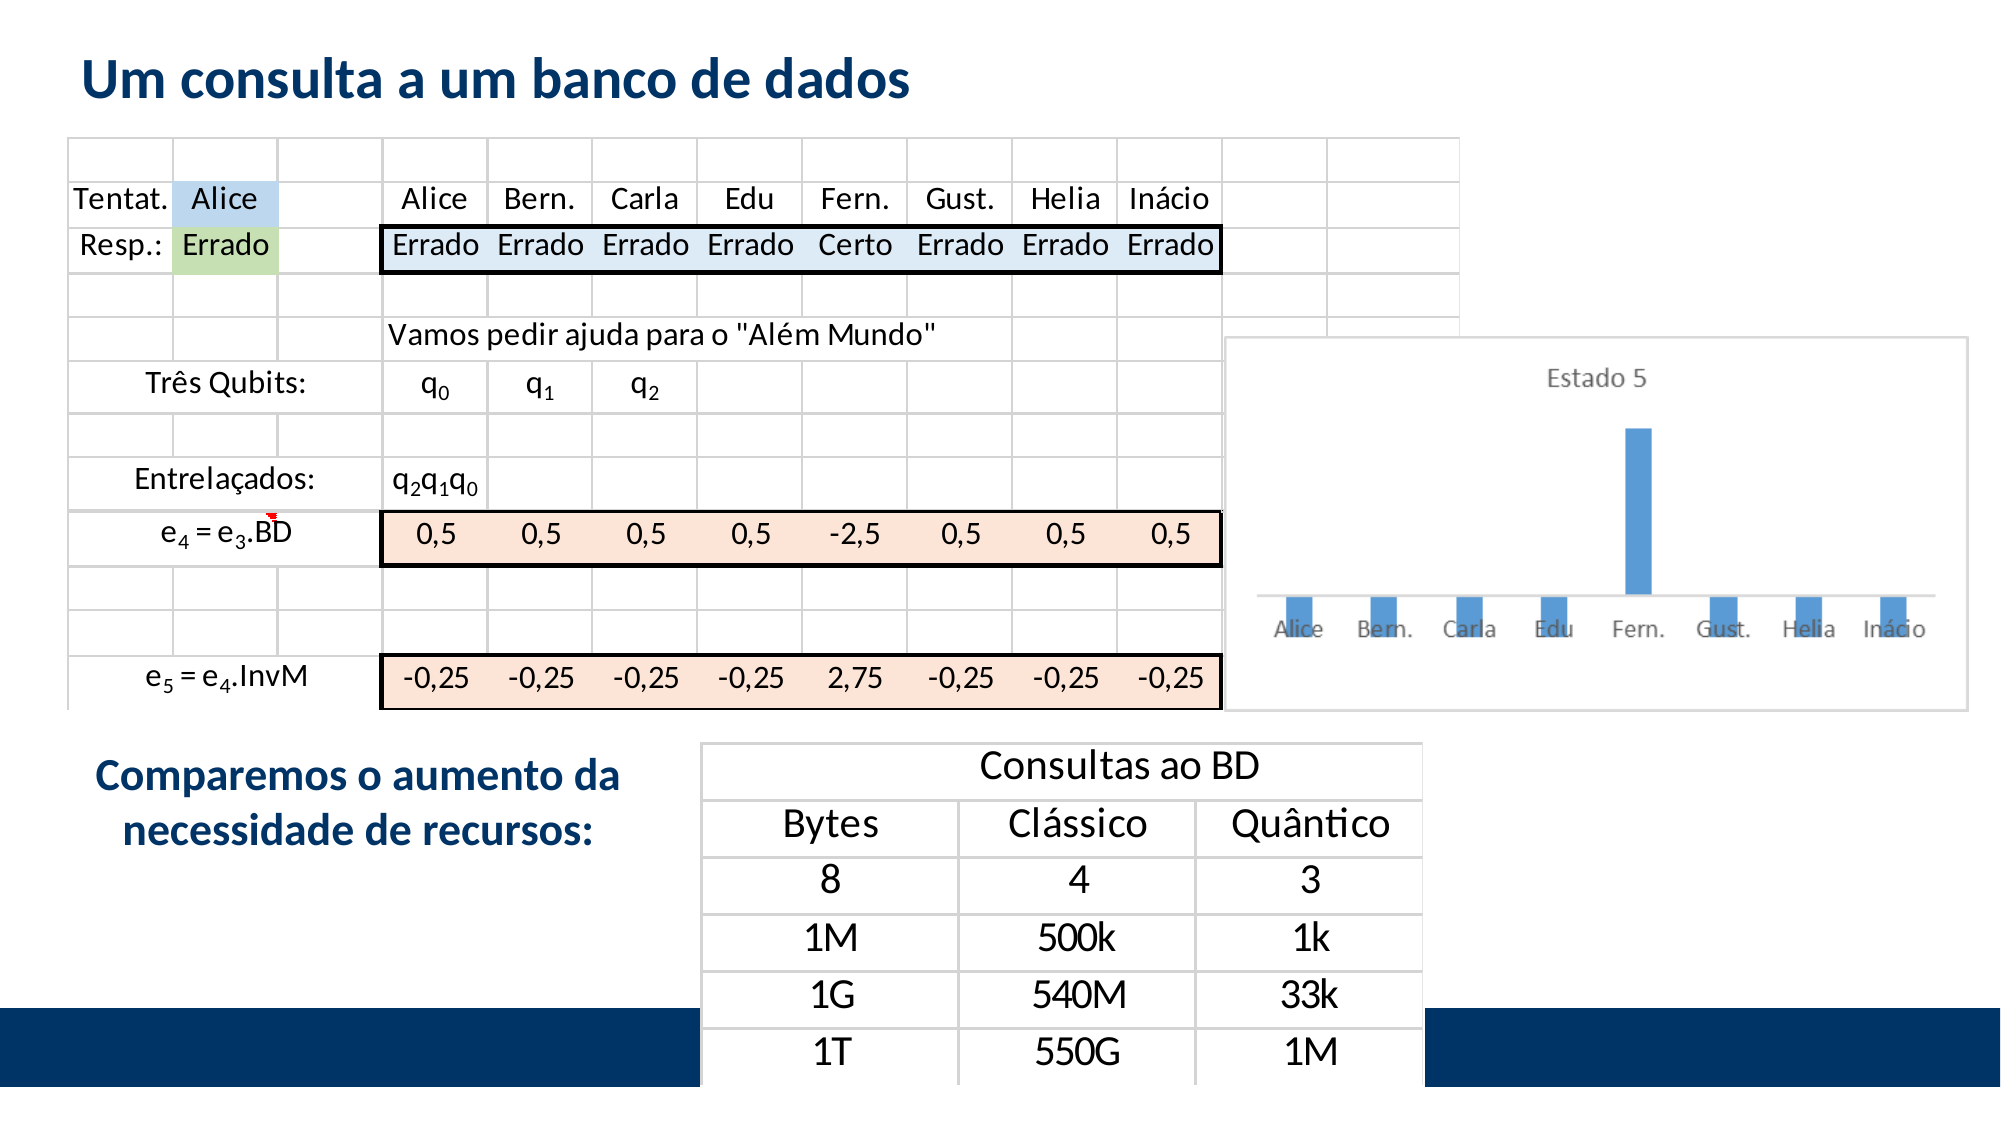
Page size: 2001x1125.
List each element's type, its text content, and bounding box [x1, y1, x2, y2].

text_box Comparemos o aumento da necessidade de recursos: [66, 737, 651, 863]
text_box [699, 741, 1426, 1088]
picture [1224, 336, 1969, 713]
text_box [66, 136, 1462, 509]
title Um consulta a um banco de dados [66, 12, 1917, 138]
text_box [66, 510, 1219, 713]
